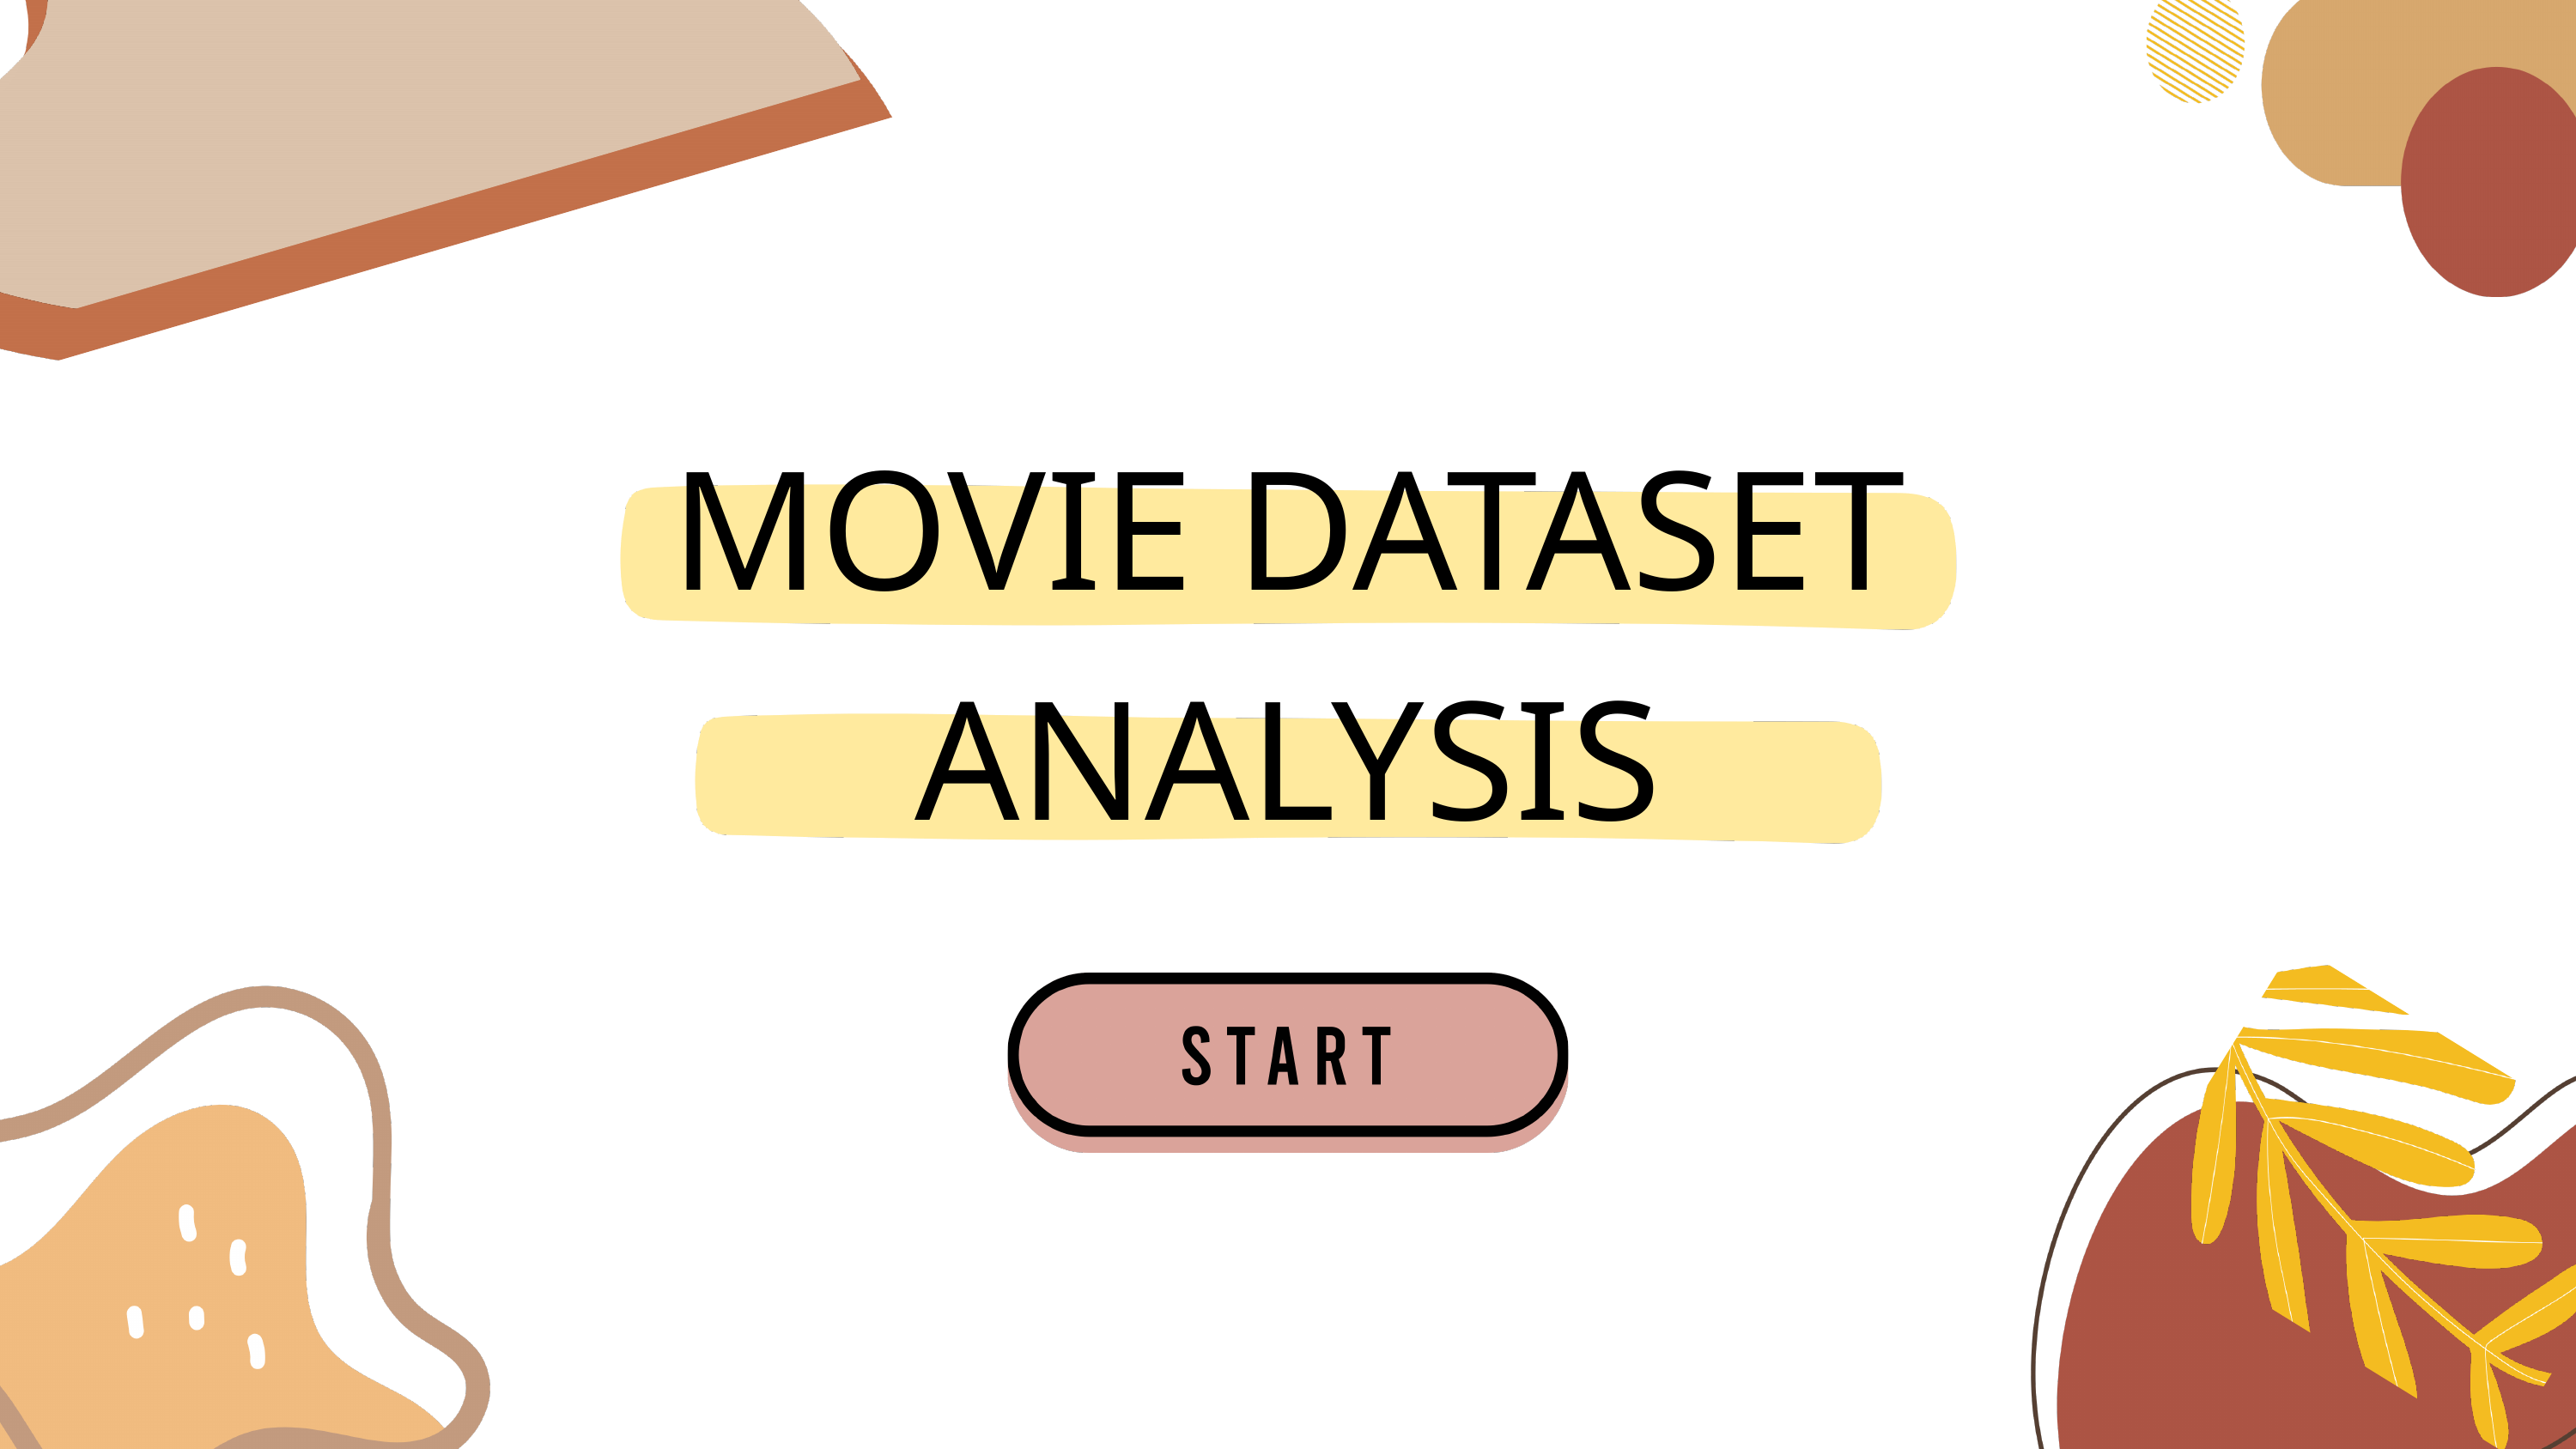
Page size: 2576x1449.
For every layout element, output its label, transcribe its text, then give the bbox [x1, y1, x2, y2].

text_box [2494, 1066, 2576, 1117]
text_box MOVIE DATASET ANALYSIS [583, 392, 1993, 853]
text_box [0, 982, 492, 1449]
text_box [2506, 1336, 2576, 1449]
text_box [2025, 1066, 2497, 1449]
text_box [0, 0, 888, 331]
text_box [0, 0, 920, 378]
text_box [1007, 973, 1569, 1153]
text_box [2125, 943, 2576, 1449]
text_box [2146, 0, 2576, 297]
